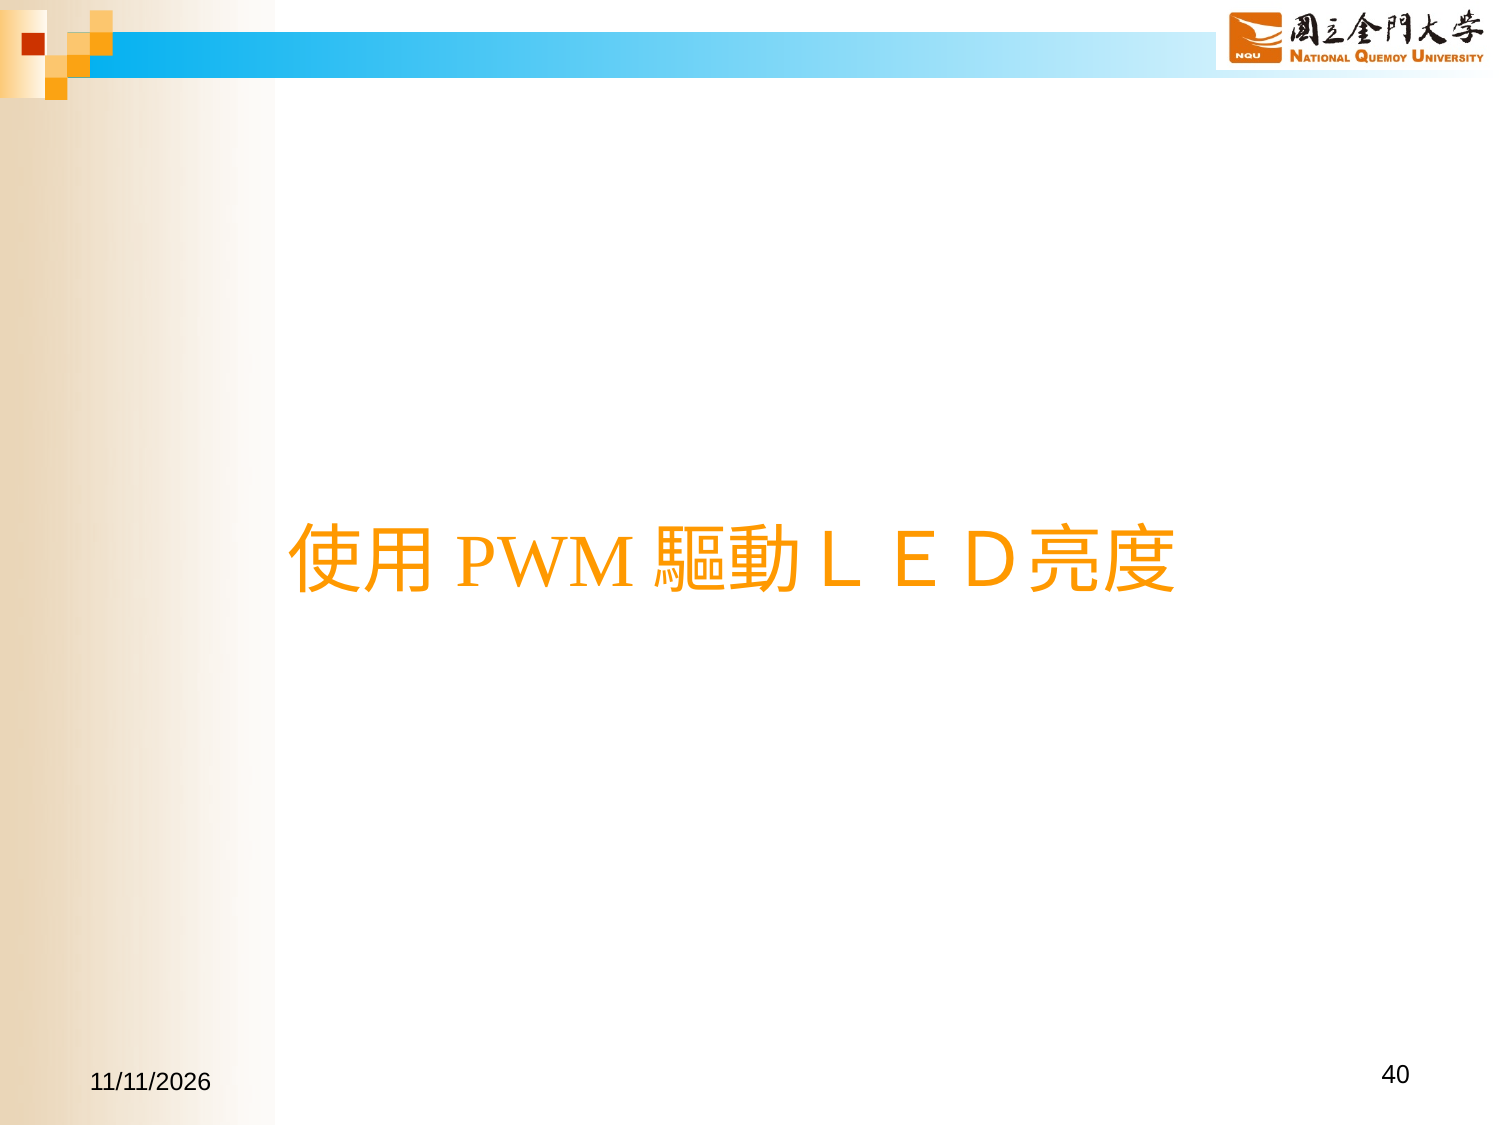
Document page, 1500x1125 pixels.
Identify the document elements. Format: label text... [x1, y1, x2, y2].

text_box 2017/6/24 [75, 1024, 425, 1103]
title 使用PWM驅動ＬＥＤ亮度 [214, 444, 1252, 670]
picture [1216, 1, 1499, 70]
text_box 40 [1074, 1024, 1425, 1100]
